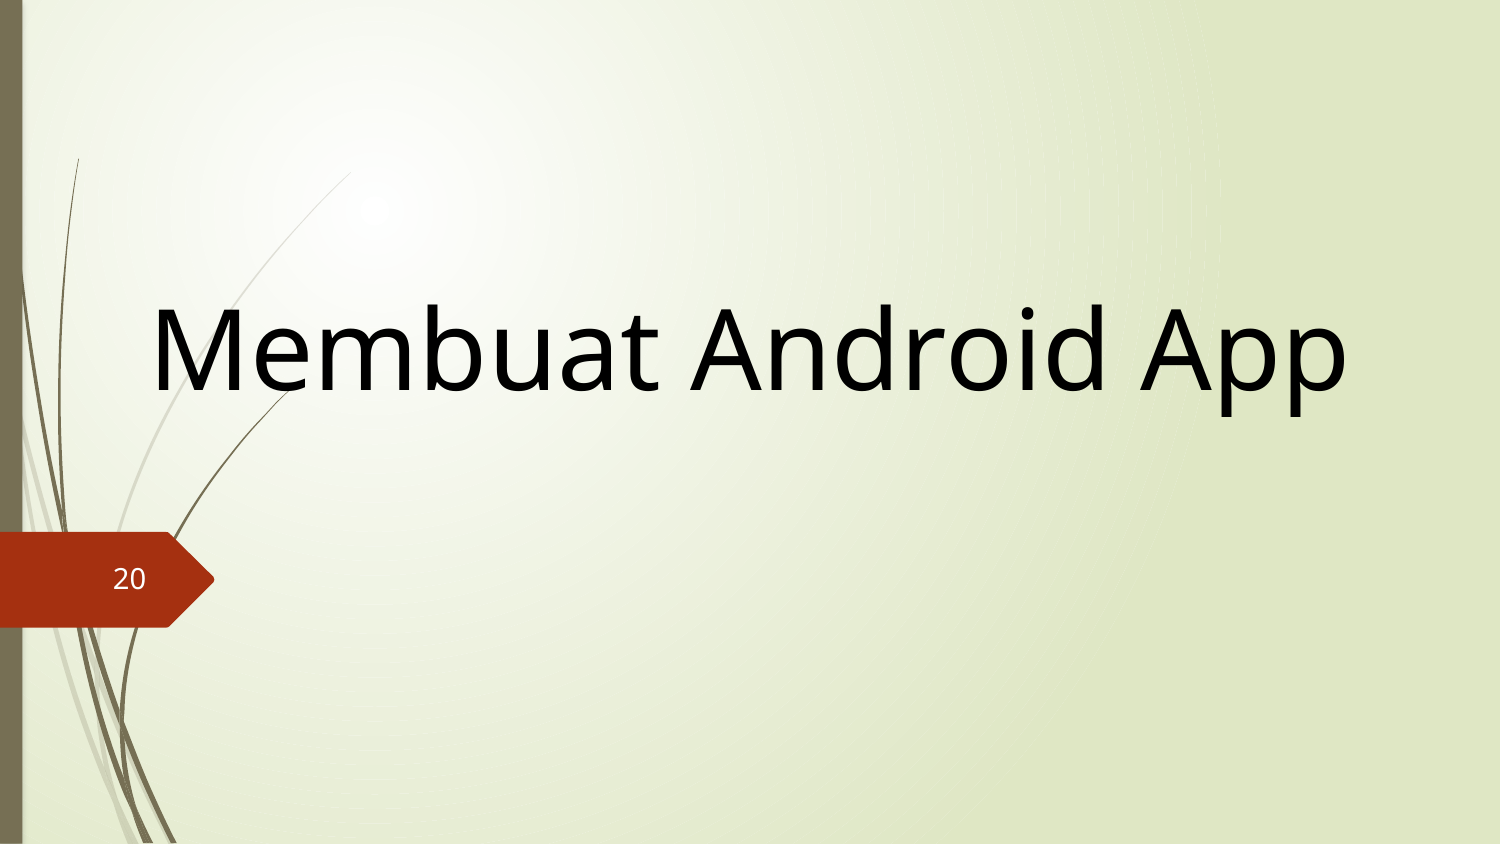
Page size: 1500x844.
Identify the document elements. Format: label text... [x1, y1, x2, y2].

slide_number 20 [65, 557, 162, 603]
text_box Membuat Android App [51, 127, 1449, 429]
